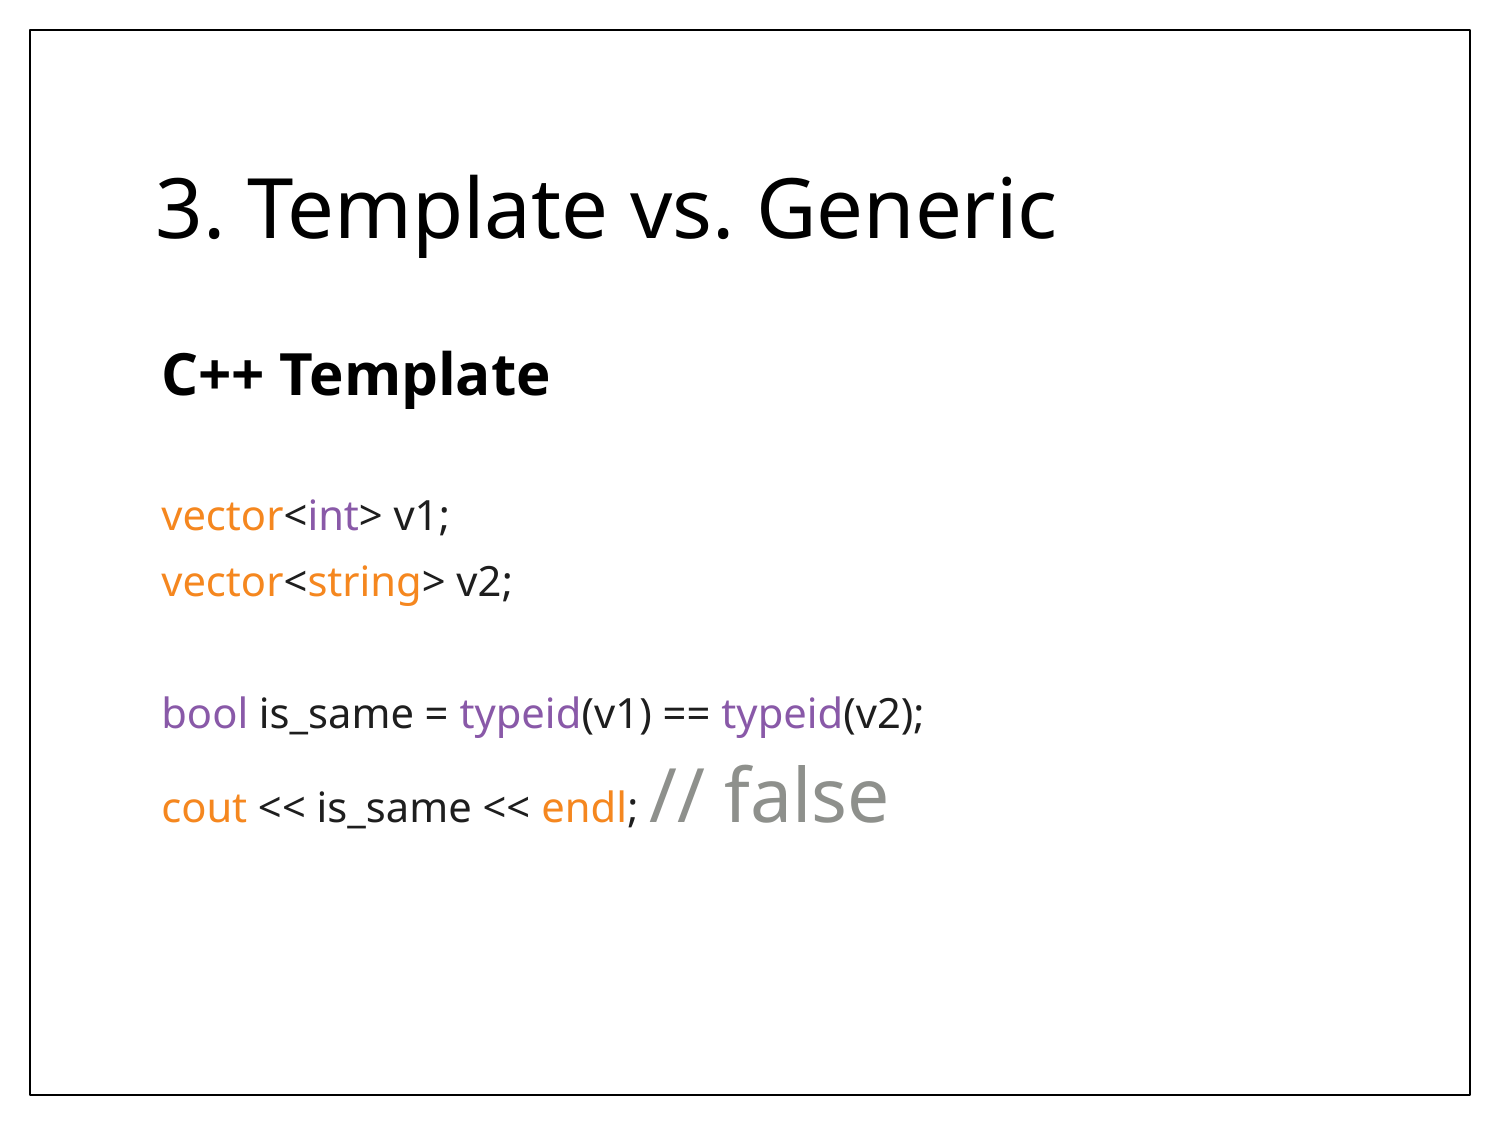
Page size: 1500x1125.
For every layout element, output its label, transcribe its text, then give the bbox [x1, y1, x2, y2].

title 3. Template vs. Generic [140, 99, 1356, 323]
list C++ Template vector<int> v1; vector<string> v2; bool is_same = typeid(v1) == typeid(v2); cout << is_same << endl; // false [140, 337, 1356, 1000]
